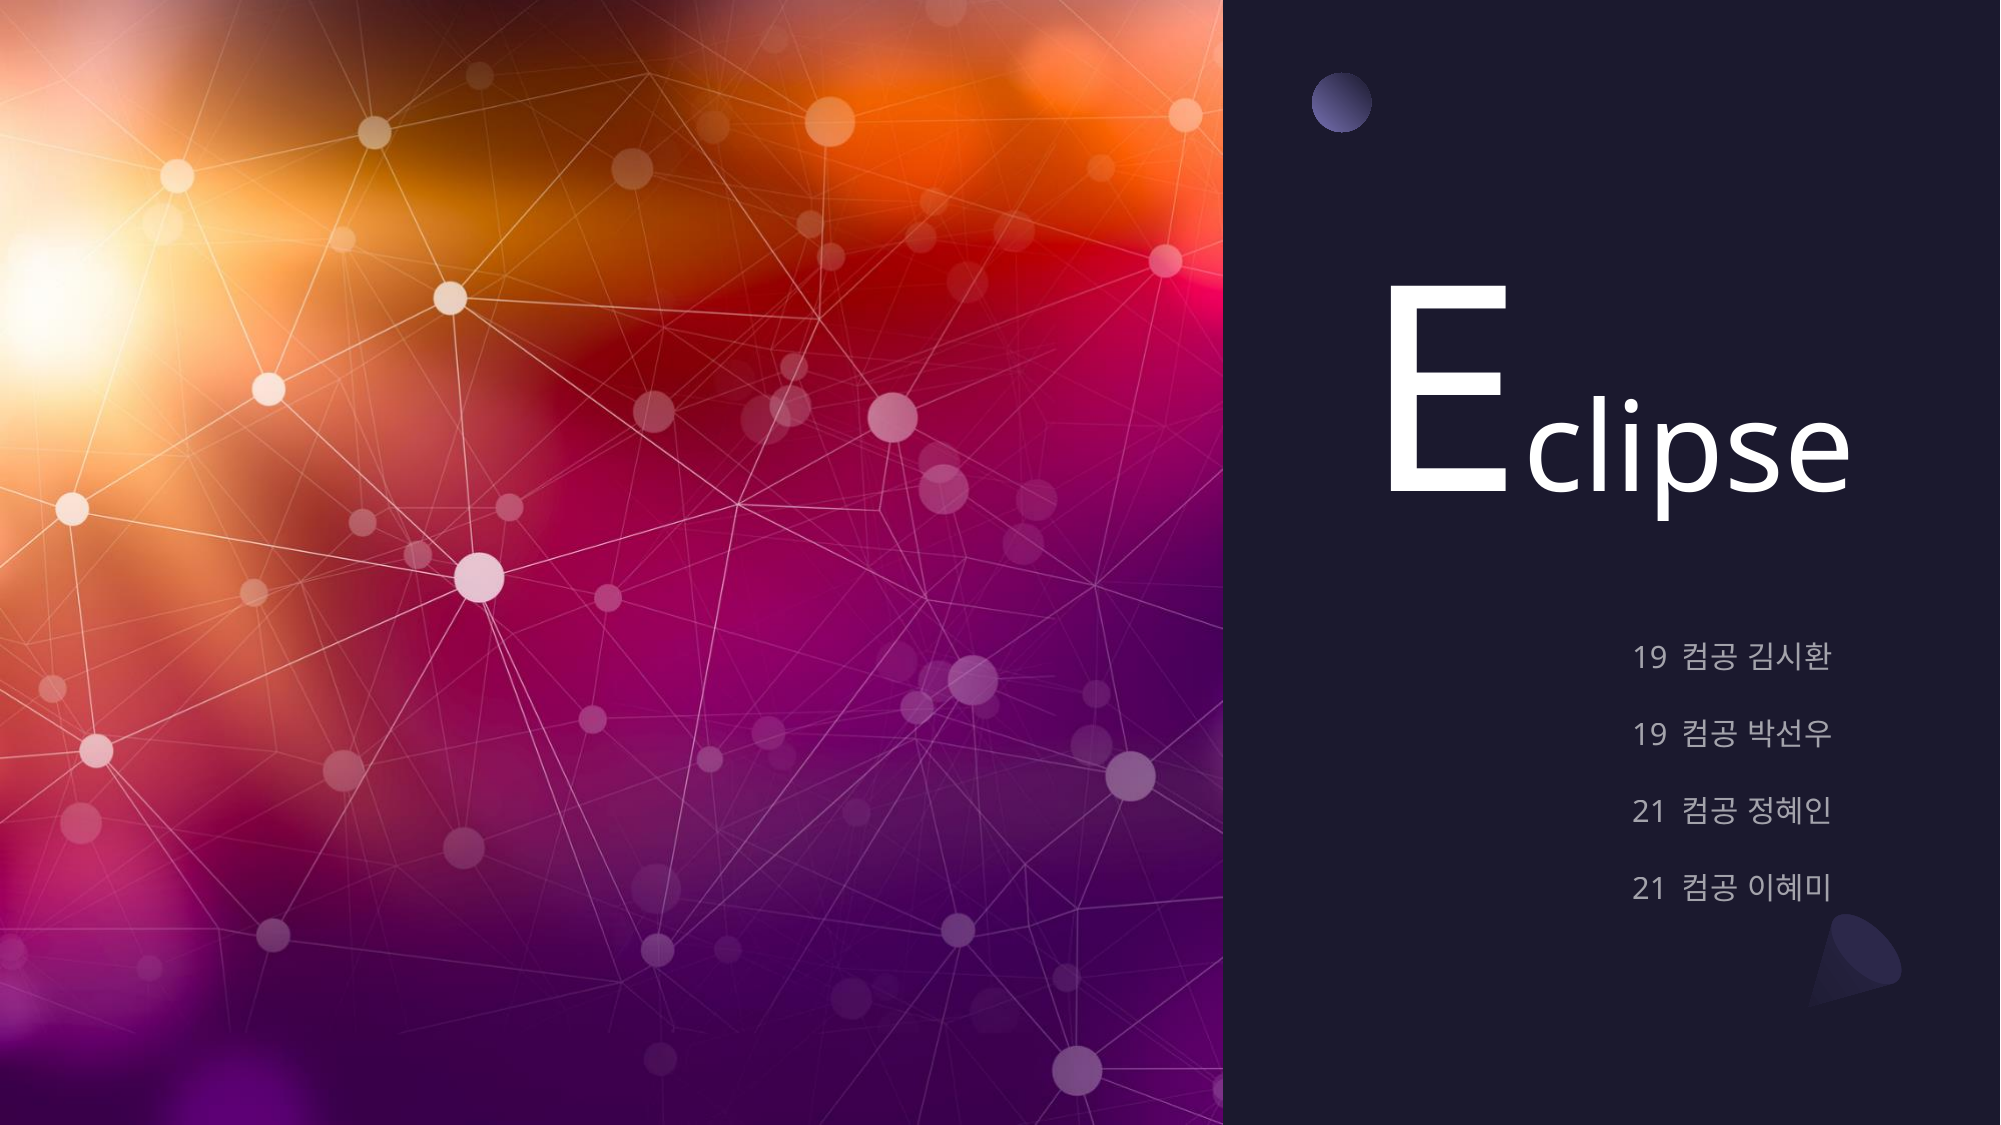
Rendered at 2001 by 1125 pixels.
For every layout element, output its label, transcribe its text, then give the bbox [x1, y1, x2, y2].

title Eclipse [1363, 171, 1949, 563]
picture [0, 0, 1223, 1125]
list 19 컴공 김시환 19 컴공 박선우 21 컴공 정혜인 21 컴공 이혜미 [1632, 627, 1949, 912]
